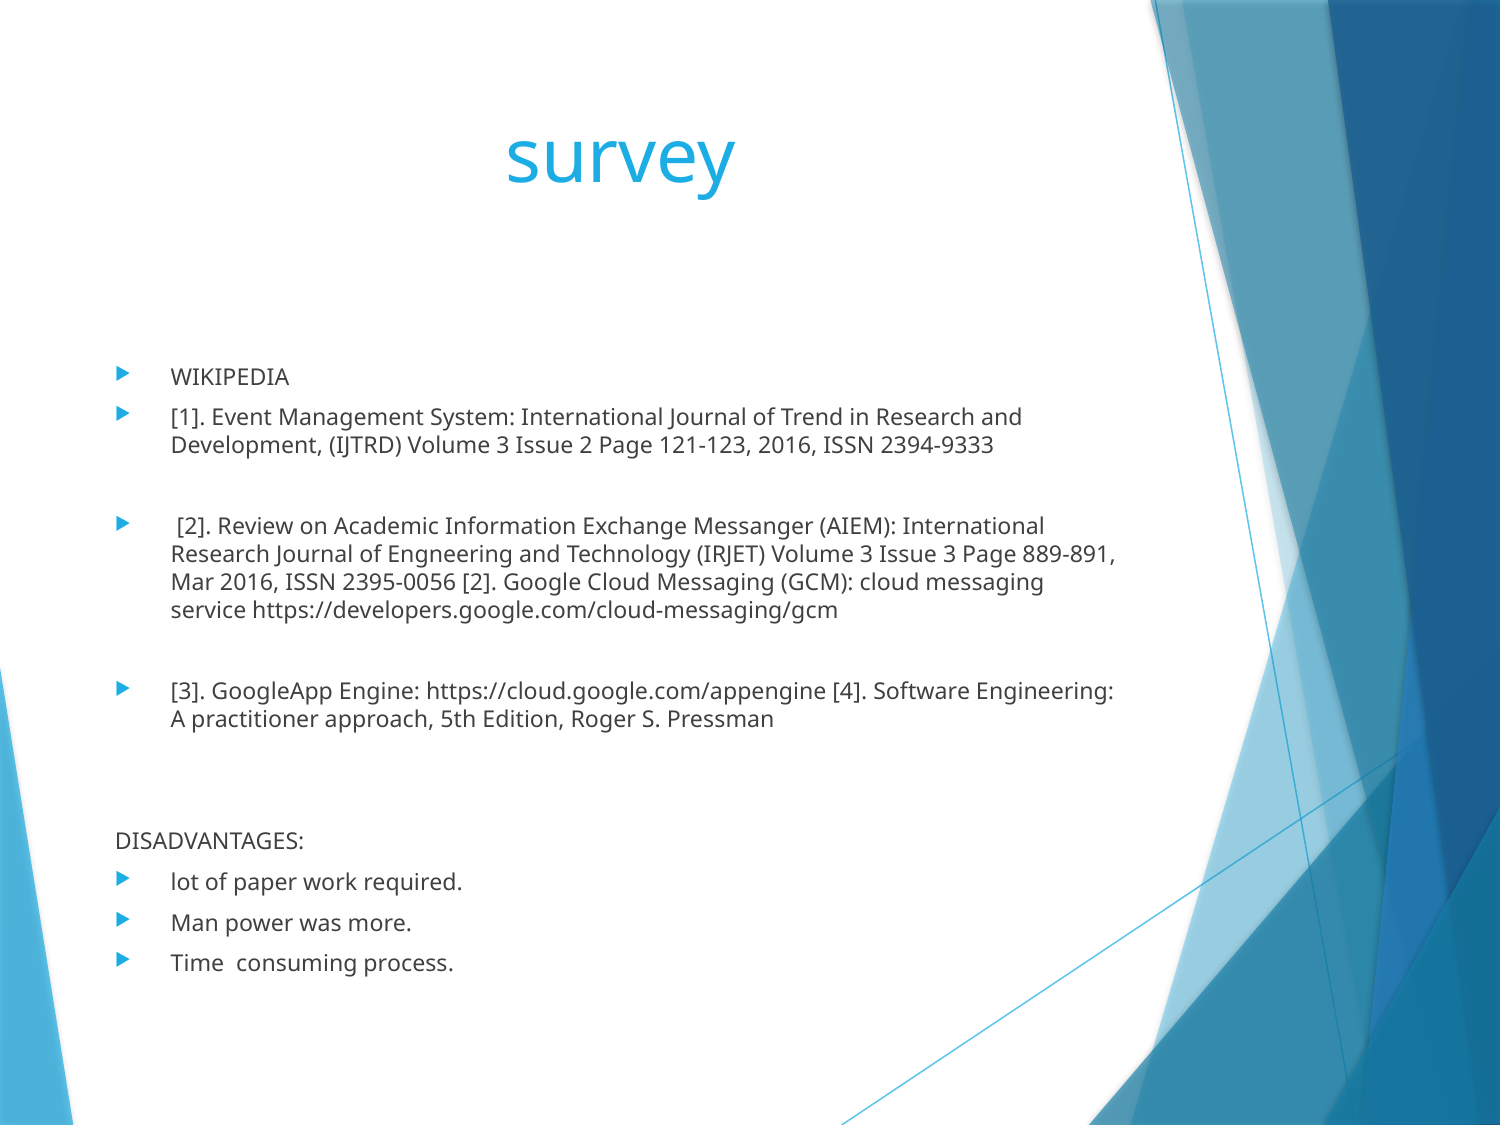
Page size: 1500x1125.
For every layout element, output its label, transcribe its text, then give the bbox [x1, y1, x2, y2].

title survey [99, 99, 1142, 317]
list WIKIPEDIA [1]. Event Management System: International Journal of Trend in Research and Development, (IJTRD) Volume 3 Issue 2 Page 121-123, 2016, ISSN 2394-9333 [2]. Review on Academic Information Exchange Messanger (AIEM): International Research Journal of Engneering and Technology (IRJET) Volume 3 Issue 3 Page 889-891, Mar 2016, ISSN 2395-0056 [2]. Google Cloud Messaging (GCM): cloud messaging service https://developers.google.com/cloud-messaging/gcm [3]. GoogleApp Engine: https://cloud.google.com/appengine [4]. Software Engineering: A practitioner approach, 5th Edition, Roger S. Pressman DISADVANTAGES: lot of paper work required. Man power was more. Time consuming process. [99, 354, 1142, 992]
